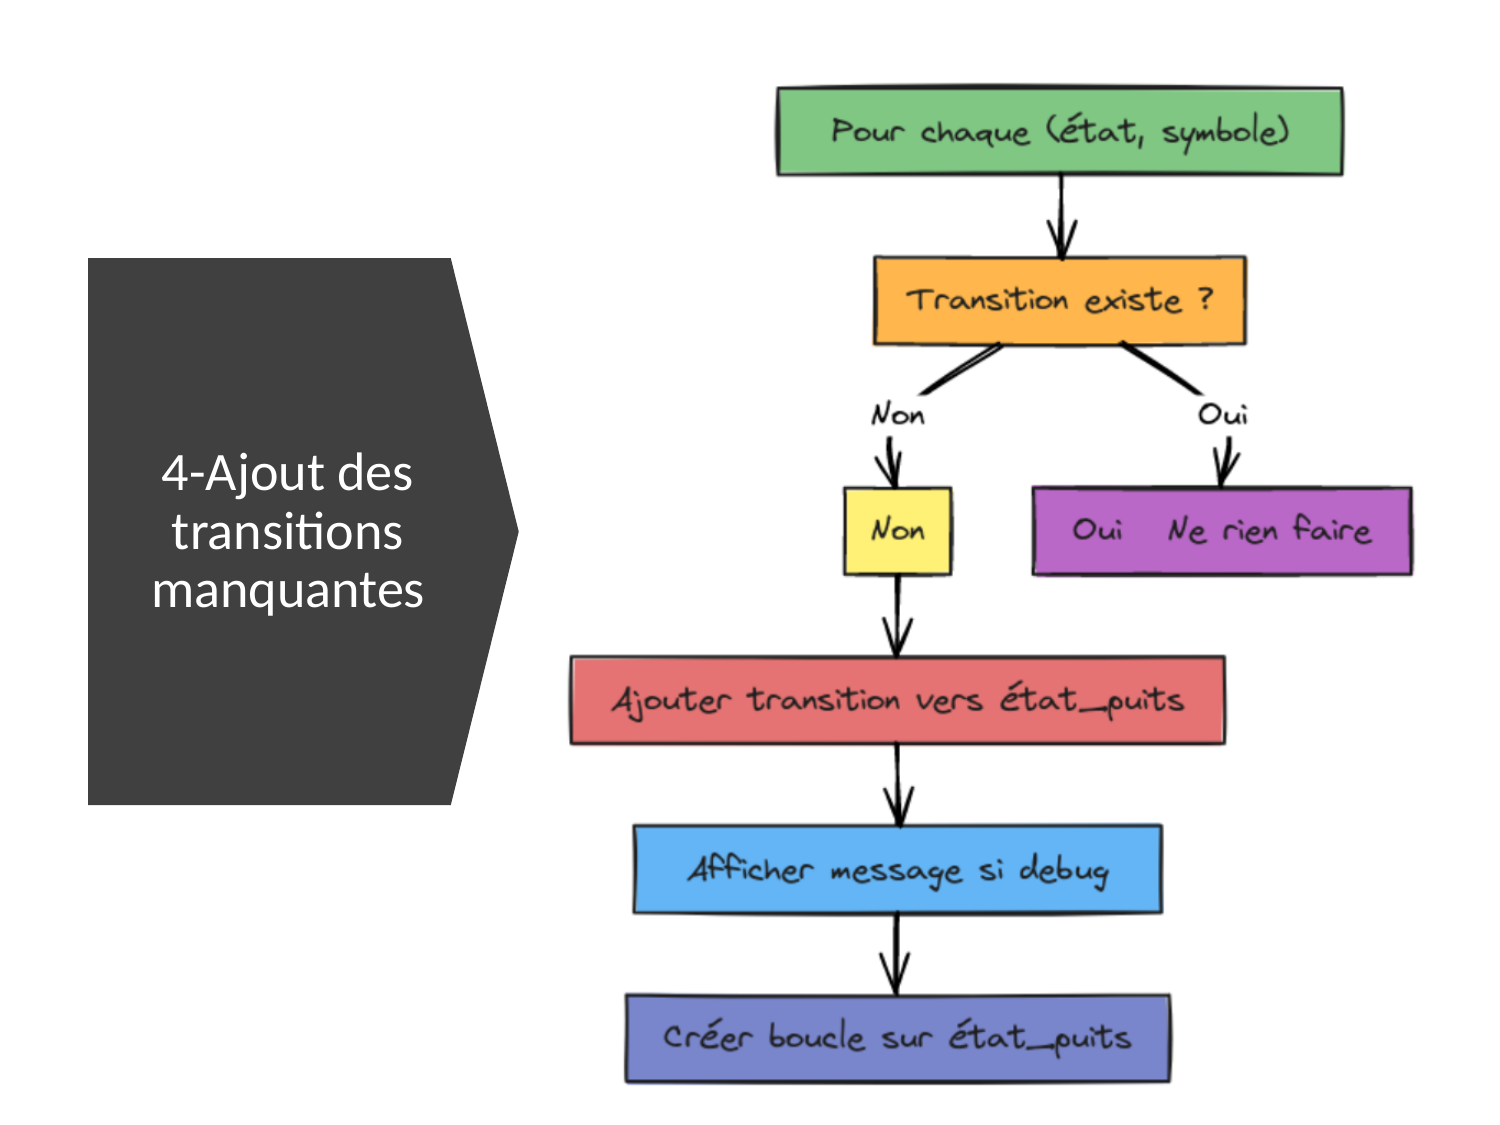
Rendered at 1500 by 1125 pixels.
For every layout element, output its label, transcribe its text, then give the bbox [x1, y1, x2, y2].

title 4-Ajout des transitions manquantes [126, 322, 450, 741]
text_box [86, 256, 521, 808]
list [556, 74, 1421, 1088]
